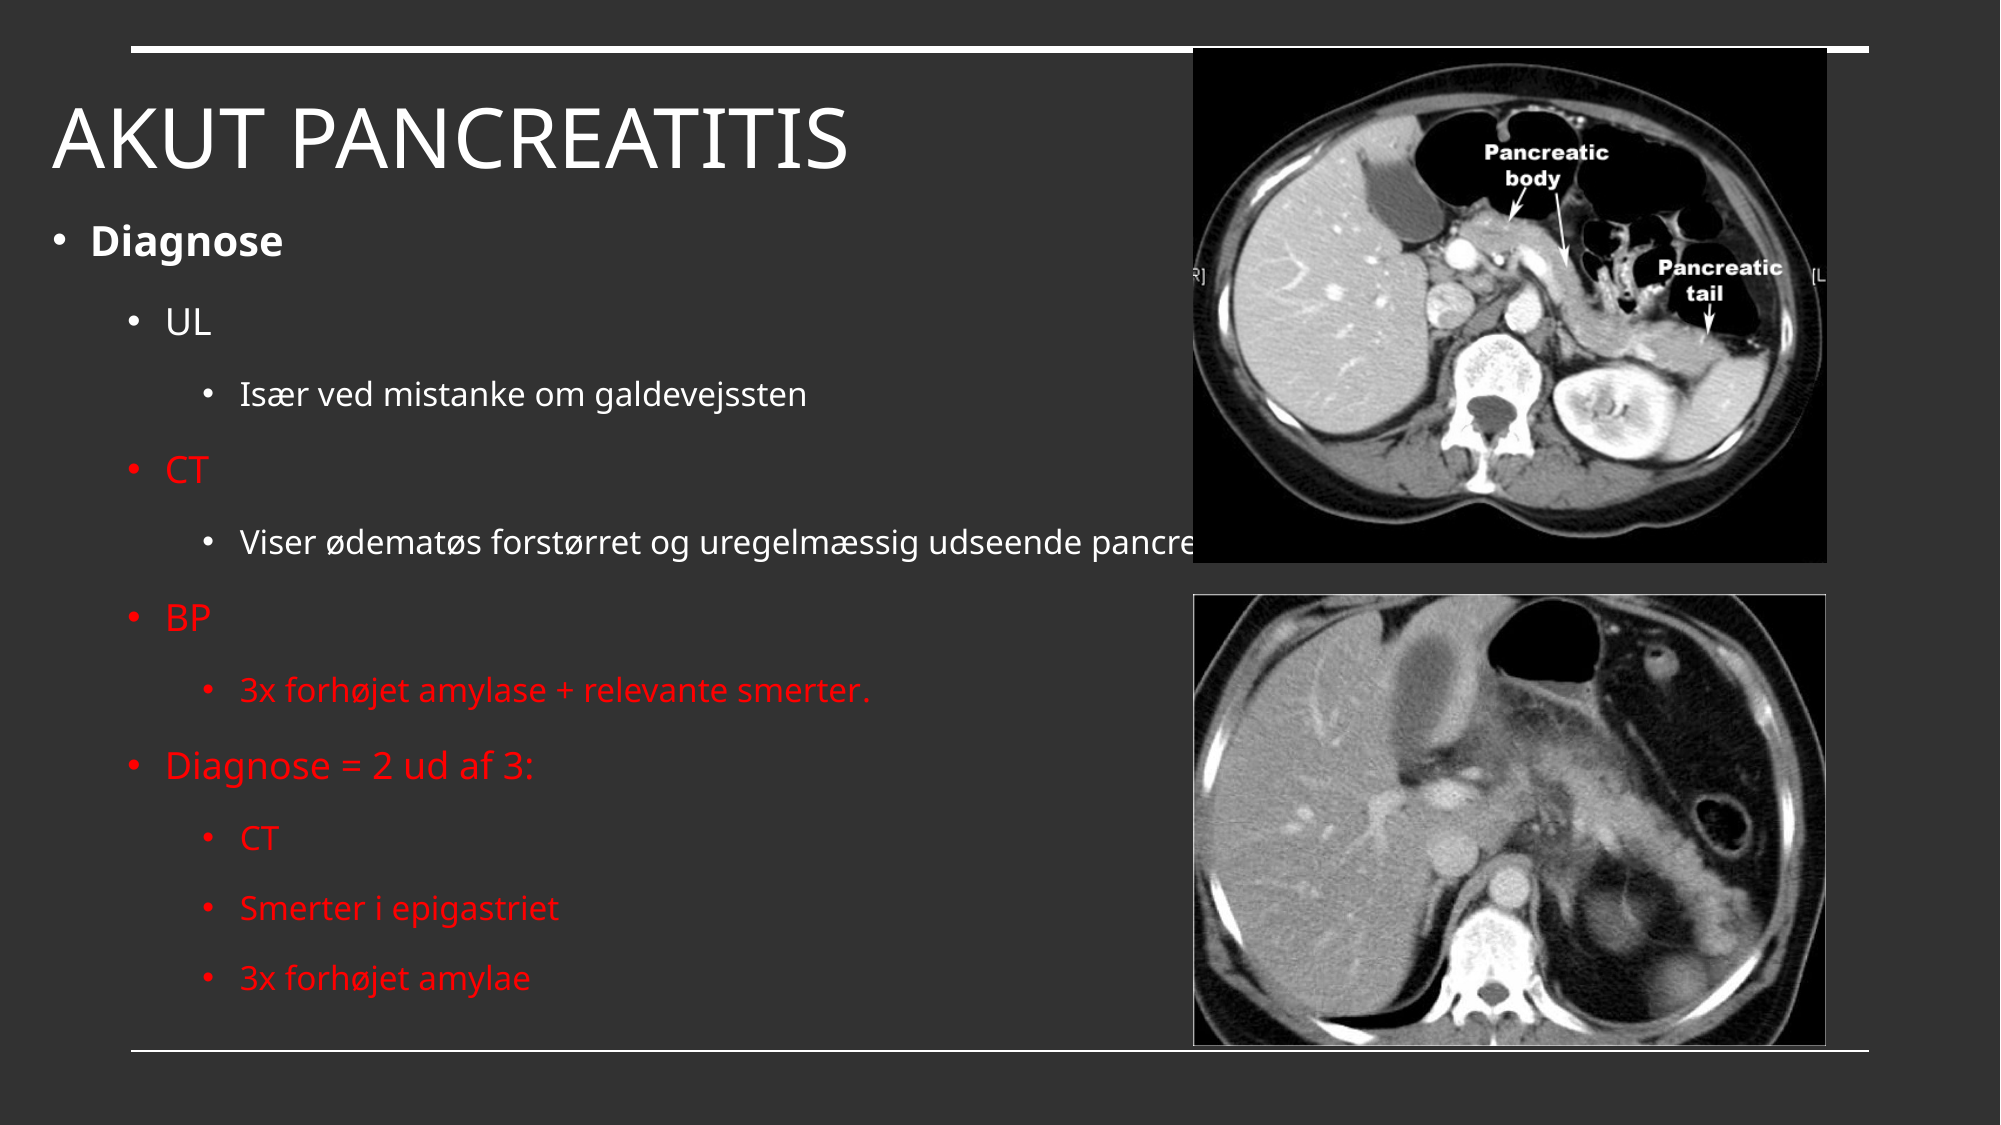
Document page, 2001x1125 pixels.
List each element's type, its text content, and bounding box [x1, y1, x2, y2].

picture [1192, 594, 1827, 1046]
title Akut pancreatitis [37, 77, 1192, 182]
list Diagnose UL Især ved mistanke om galdevejssten CT Viser ødematøs forstørret og uregelmæssig udseende pancreas BP 3x forhøjet amylase + relevante smerter. Diagnose = 2 ud af 3: CT Smerter i epigastriet 3x forhøjet amylae [37, 182, 1792, 1061]
picture [1192, 48, 1827, 563]
